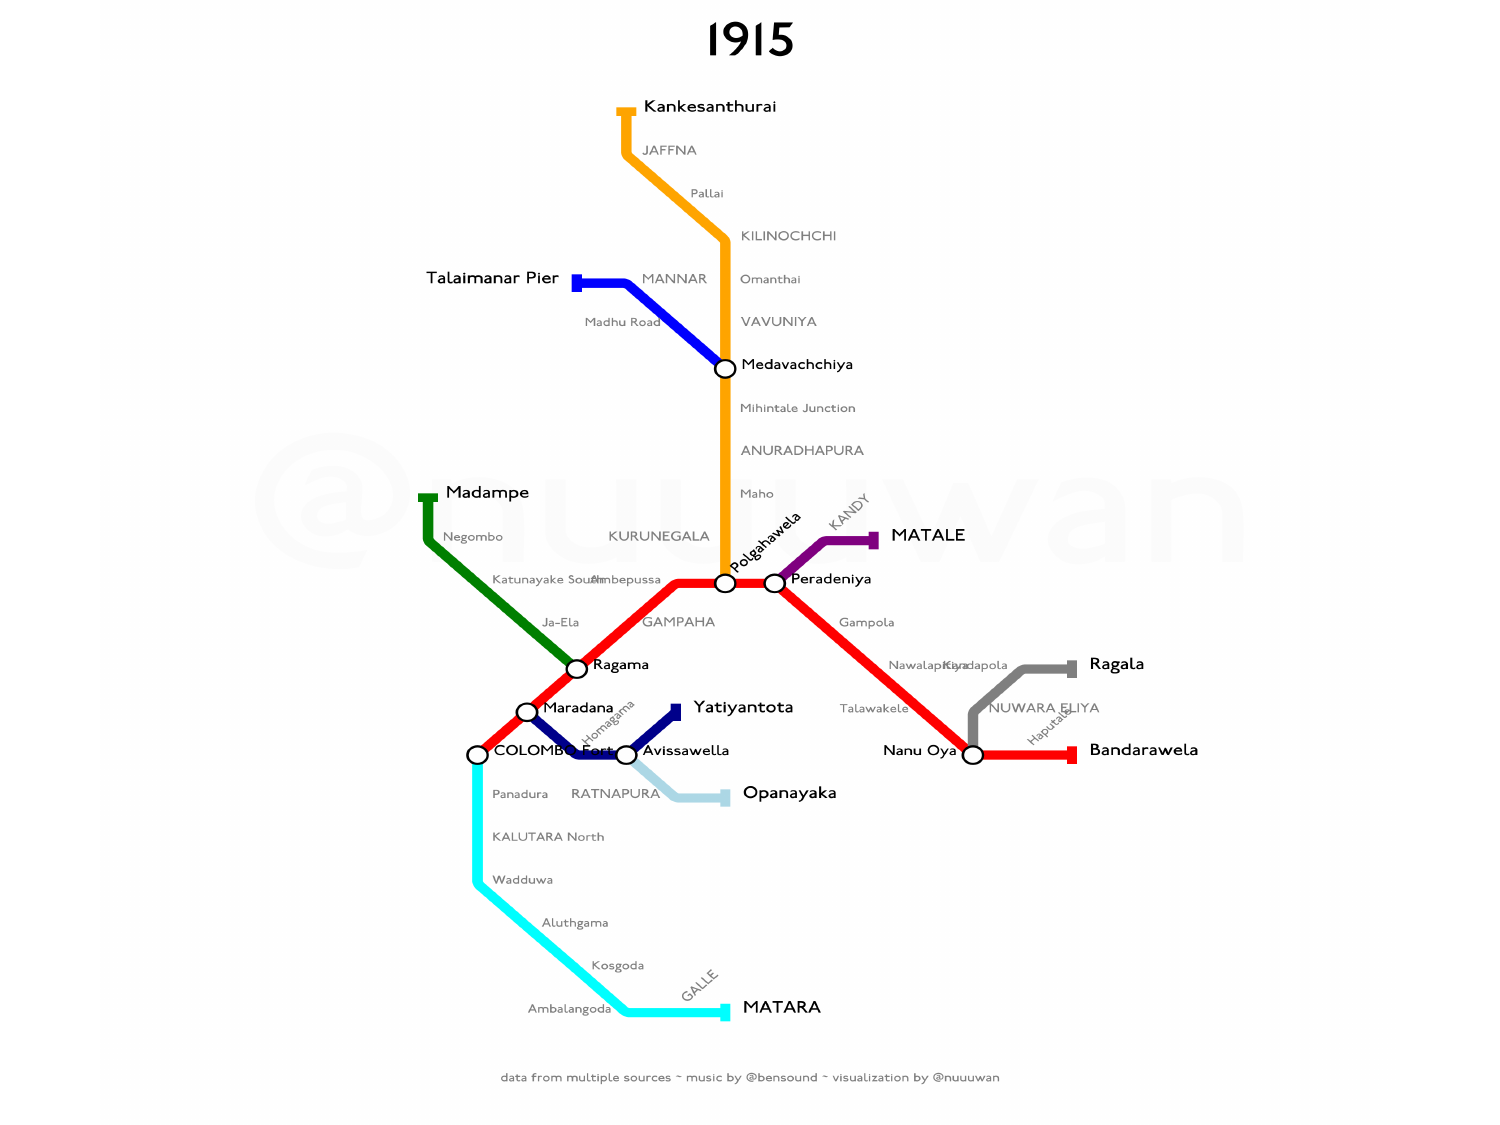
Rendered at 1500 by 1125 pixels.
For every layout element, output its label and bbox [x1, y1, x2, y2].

picture [100, 0, 1400, 1125]
